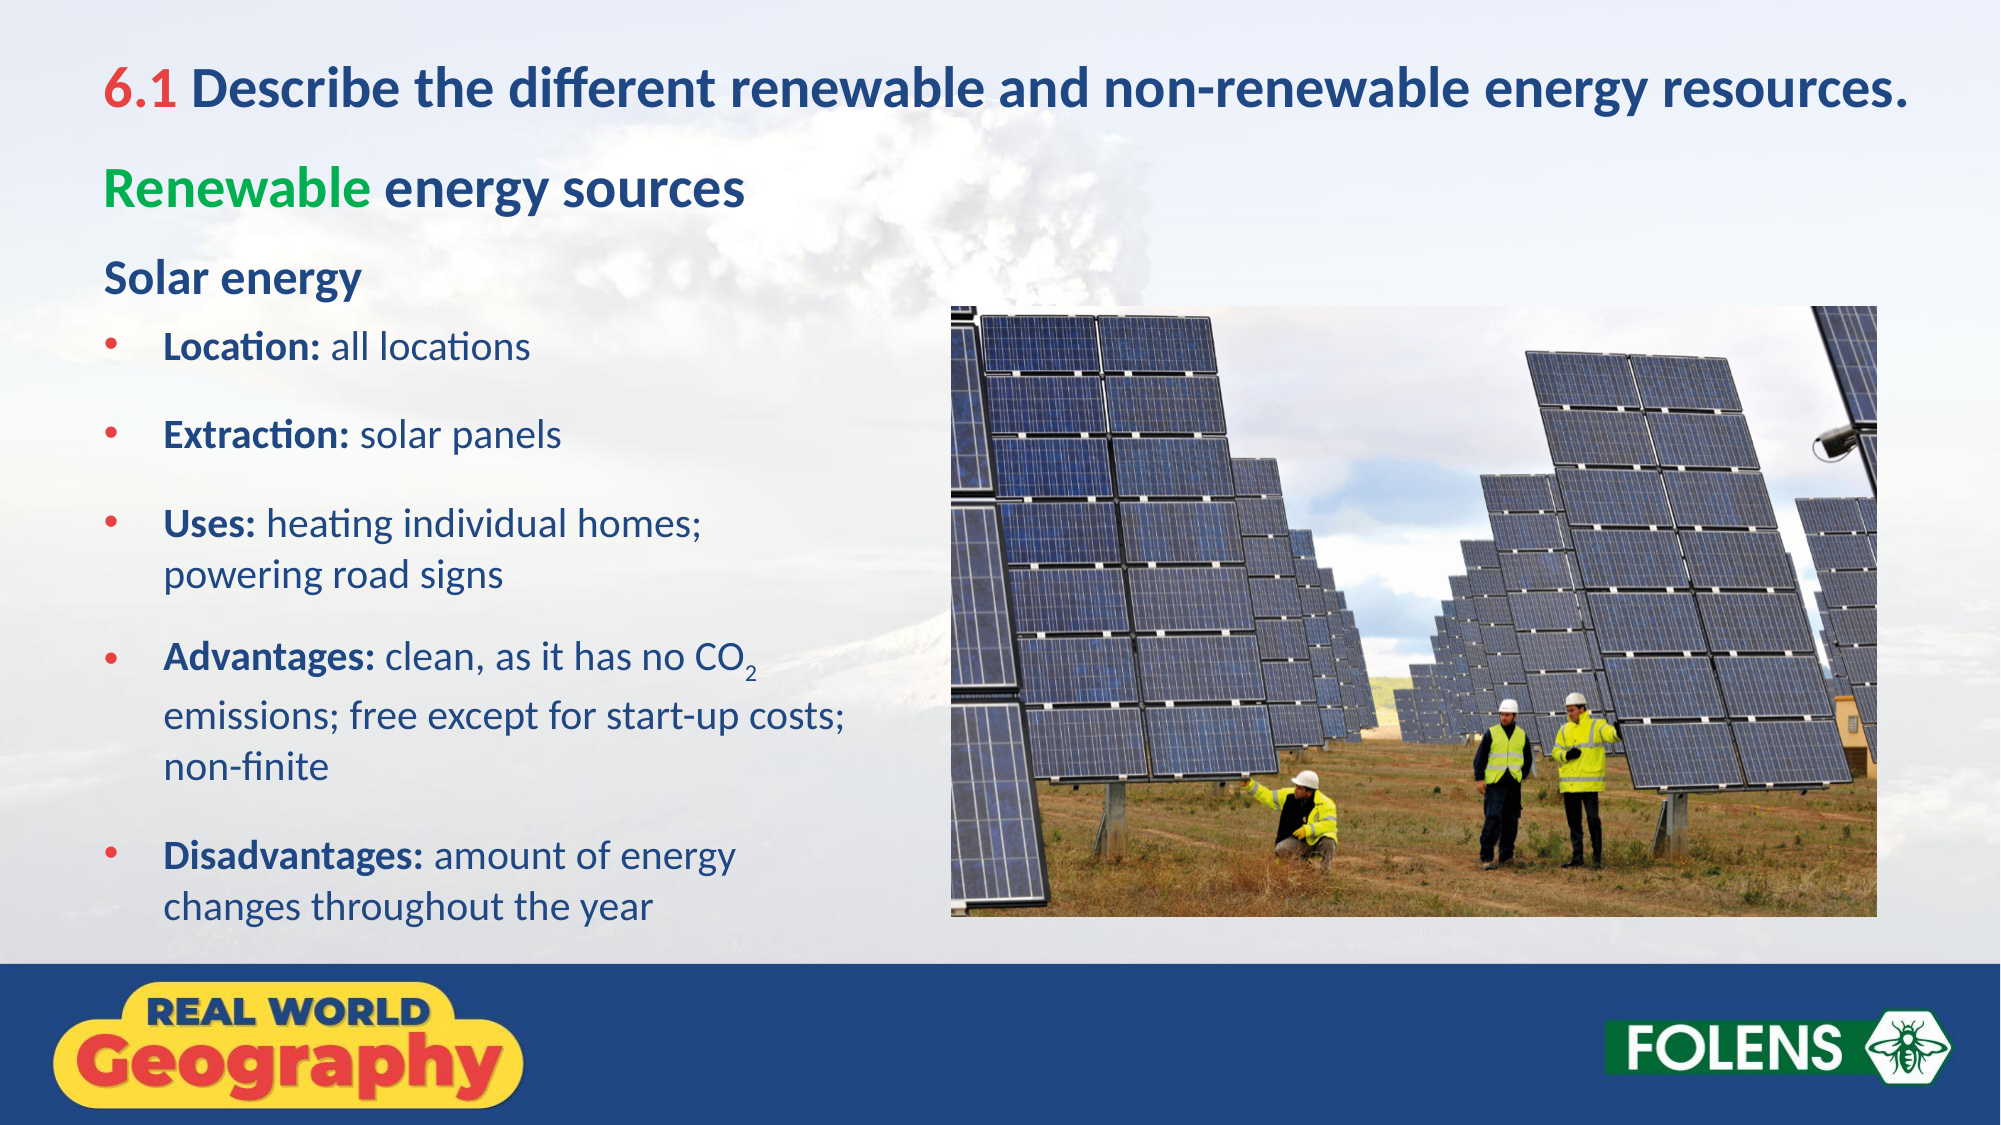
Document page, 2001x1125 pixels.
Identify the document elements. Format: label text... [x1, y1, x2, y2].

picture [0, 0, 2001, 1125]
text_box Solar energy Location: all locations Extraction: solar panels Uses: heating individual homes; powering road signs Advantages: clean, as it has no CO2 emissions; free except for start-up costs; non-finite Disadvantages: amount of energy changes throughout the year [89, 252, 879, 937]
text_box Renewable energy sources [89, 151, 1815, 251]
text_box 6.1 Describe the different renewable and non-renewable energy resources. [89, 49, 2000, 151]
